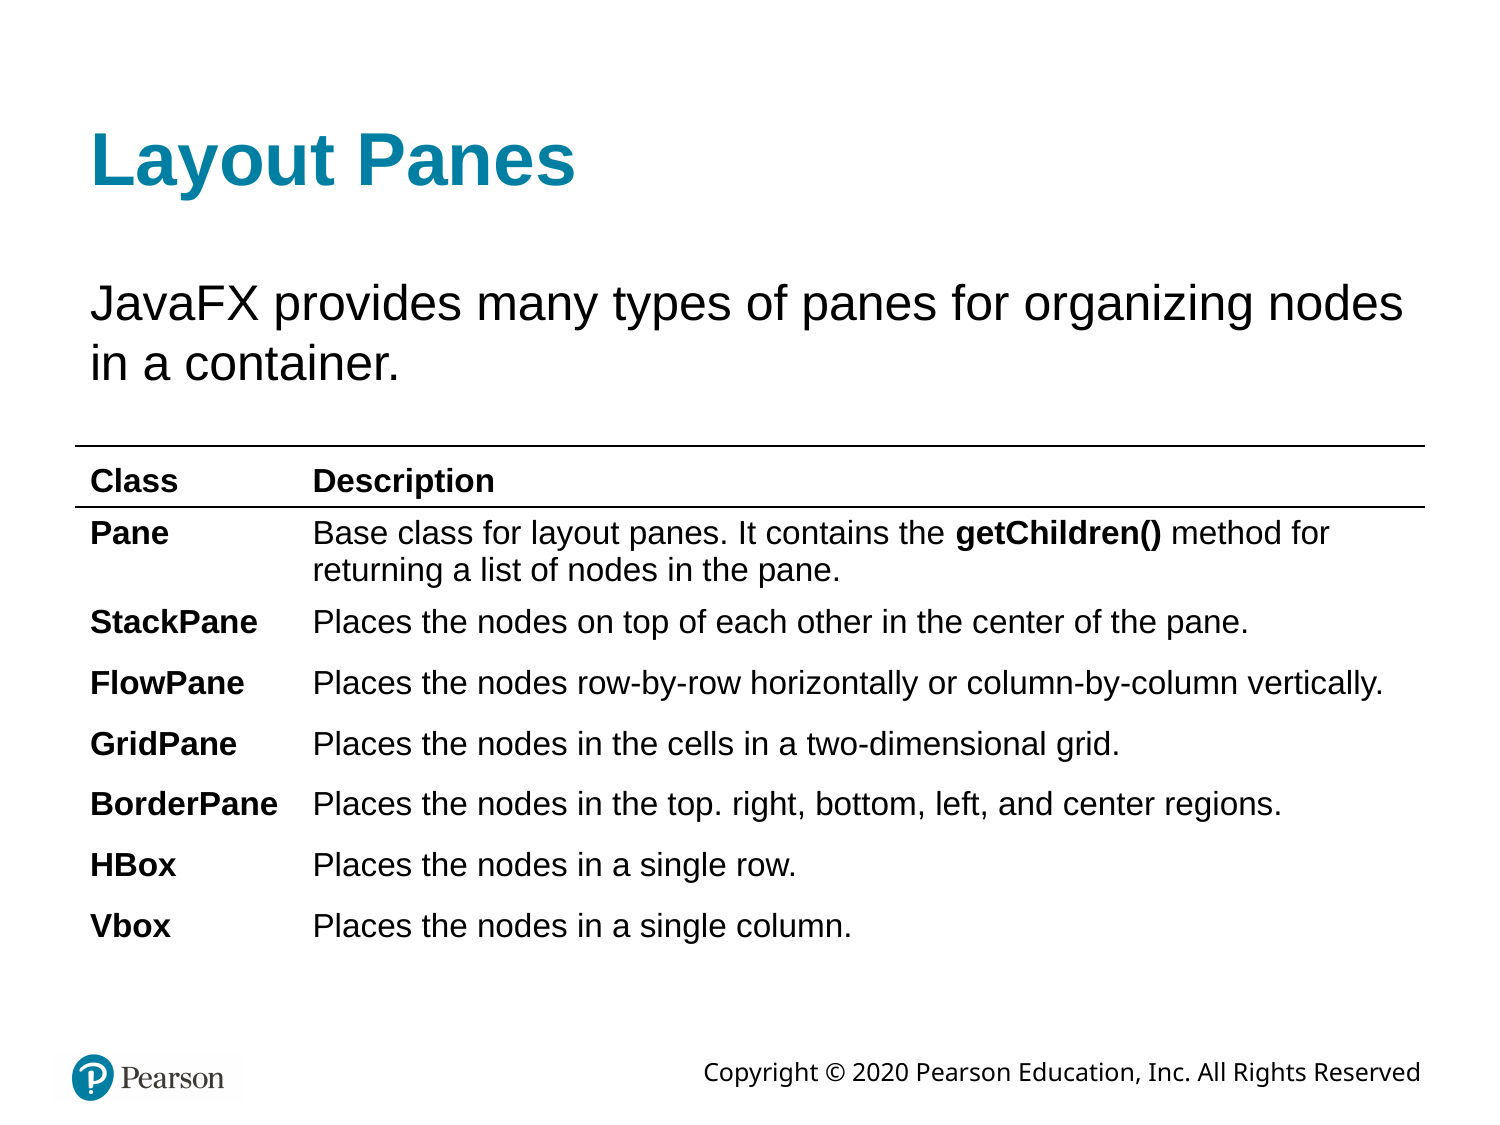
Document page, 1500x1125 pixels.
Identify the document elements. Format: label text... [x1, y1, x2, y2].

table_cell Places the nodes in the top. right, bottom, left, and center regions. [298, 778, 1425, 839]
table_cell Places the nodes in a single row. [298, 839, 1425, 900]
table_cell FlowPane [75, 657, 298, 718]
table_cell Places the nodes in the cells in a two-dimensional grid. [298, 718, 1425, 778]
table_cell Base class for layout panes. It contains the getChildren() method for returning a list of nodes in the pane. [298, 508, 1425, 596]
table_header Description [298, 447, 1425, 506]
table_cell BorderPane [75, 778, 298, 839]
title Layout Panes [75, 35, 1425, 216]
table_cell Places the nodes in a single column. [298, 900, 1425, 961]
table_cell StackPane [75, 596, 298, 657]
list JavaF X provides many types of panes for organizing nodes in a container. [75, 255, 1447, 412]
table_cell Places the nodes row-by-row horizontally or column-by-column vertically. [298, 657, 1425, 718]
picture [51, 1053, 245, 1102]
table_cell HBox [75, 839, 298, 900]
table_cell Vbox [75, 900, 298, 961]
table_header Class [75, 447, 298, 506]
table_cell Places the nodes on top of each other in the center of the pane. [298, 596, 1425, 657]
table_cell GridPane [75, 718, 298, 778]
table_cell Pane [75, 508, 298, 596]
